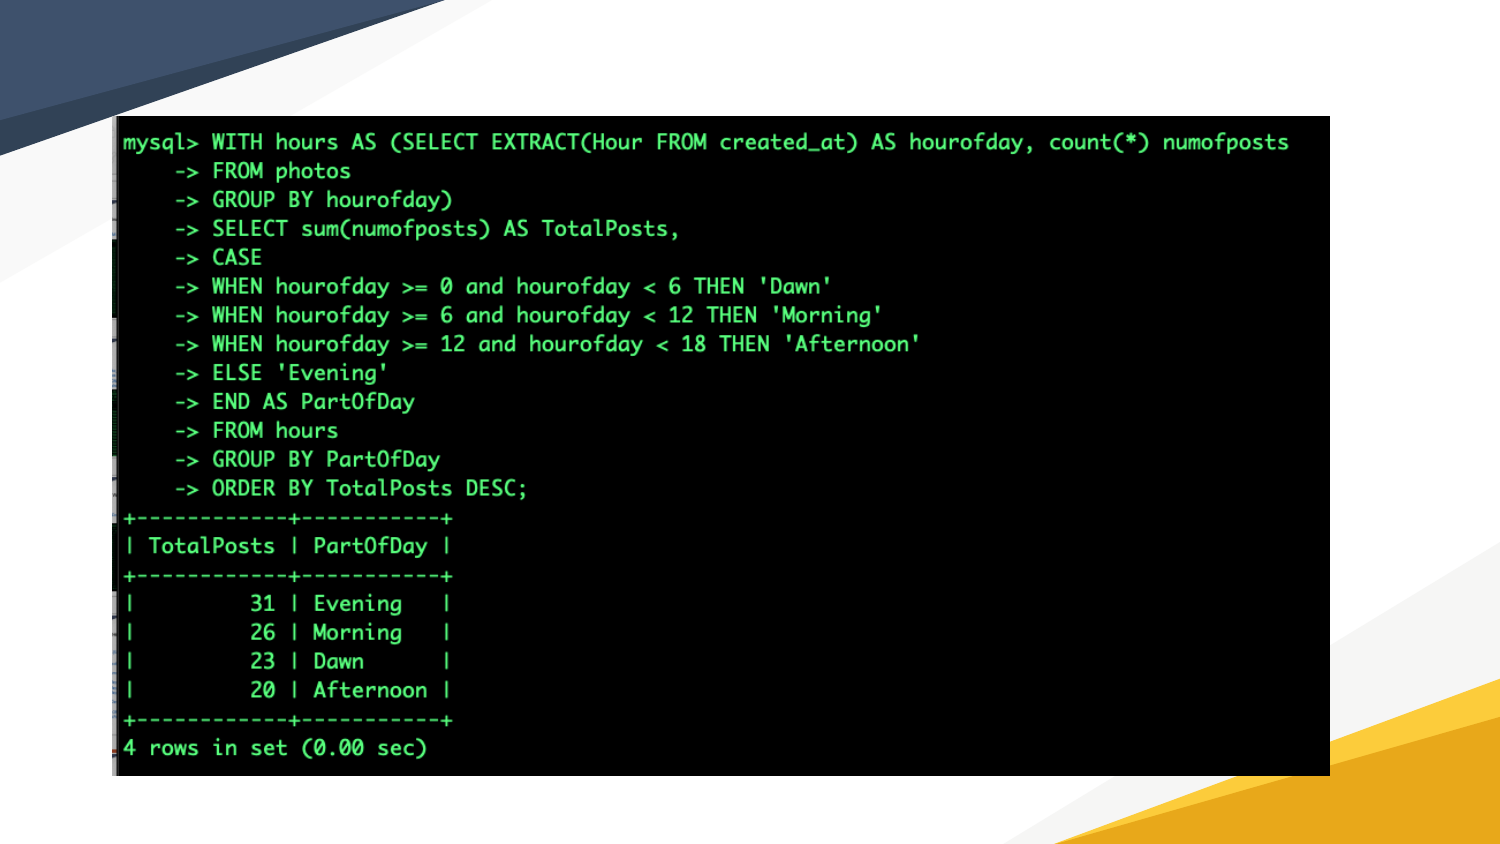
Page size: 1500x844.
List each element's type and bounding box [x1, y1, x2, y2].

picture [112, 116, 1330, 776]
